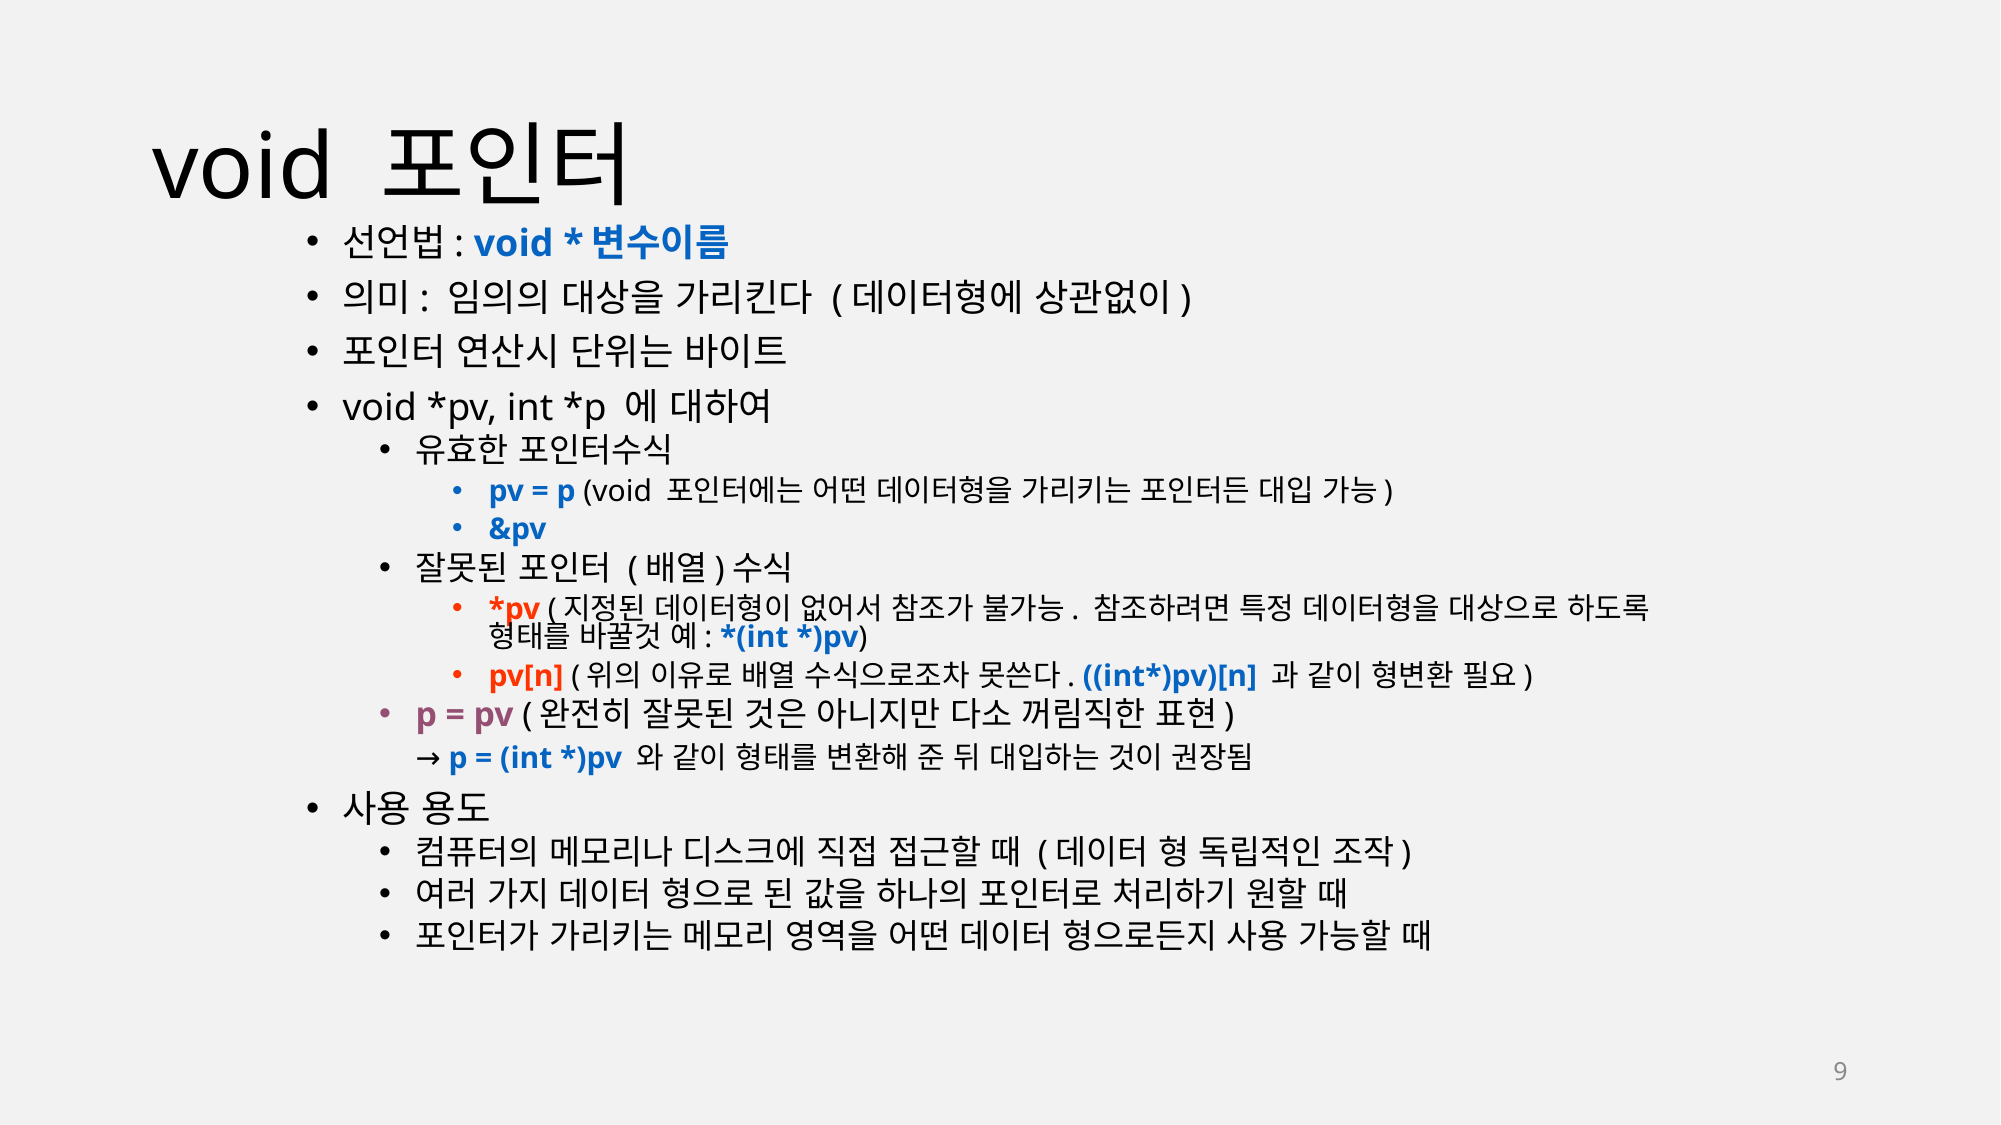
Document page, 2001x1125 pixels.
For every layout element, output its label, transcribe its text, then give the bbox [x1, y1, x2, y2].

slide_number 9 [1412, 1042, 1863, 1103]
title void 포인터 [137, 59, 1863, 278]
list 선언법: void *변수이름 의미: 임의의 대상을 가리킨다 (데이터형에 상관없이) 포인터 연산시 단위는 바이트 void *pv, int *p 에 대하여 유효한 포인터수식 pv = p (void 포인터에는 어떤 데이터형을 가리키는 포인터든 대입 가능) &pv 잘못된 포인터 (배열)수식 *pv (지정된 데이터형이 없어서 참조가 불가능. 참조하려면 특정 데이터형을 대상으로 하도록 형태를 바꿀것 예: *(int *)pv) pv[n] (위의 이유로 배열 수식으로조차 못쓴다. ((int*)pv)[n] 과 같이 형변환 필요) p = pv (완전히 잘못된 것은 아니지만 다소 꺼림직한 표현) → p = (int *)pv 와 같이 형태를 변환해 준 뒤 대입하는 것이 권장됨 사용 용도 컴퓨터의 메모리나 디스크에 직접 접근할 때 (데이터 형 독립적인 조작) 여러 가지 데이터 형으로 된 값을 하나의 포인터로 처리하기 원할 때 포인터가 가리키는 메모리 영역을 어떤 데이터 형으로든지 사용 가능할 때 [291, 278, 1721, 963]
